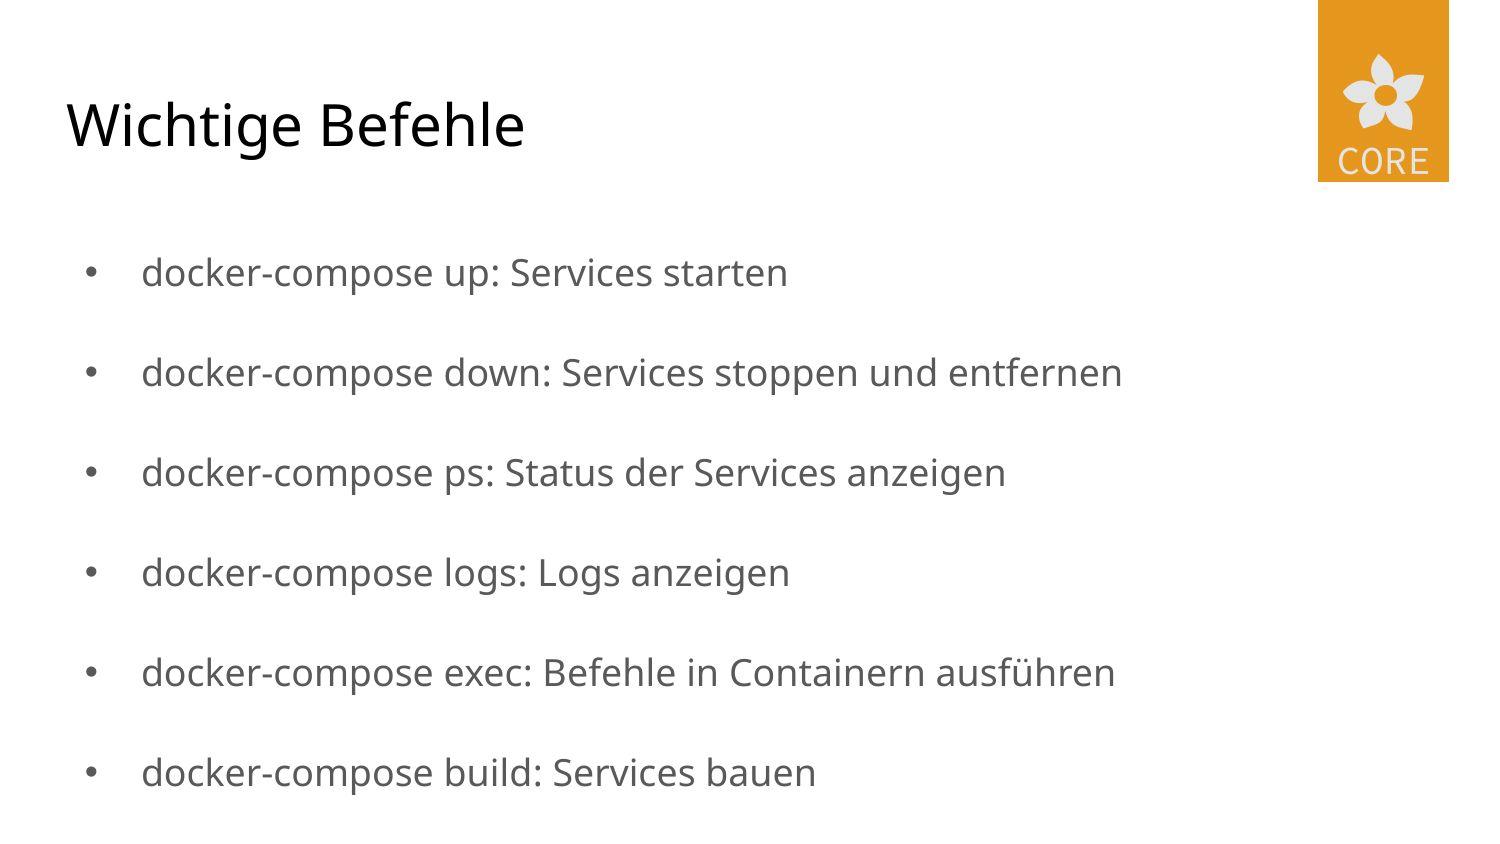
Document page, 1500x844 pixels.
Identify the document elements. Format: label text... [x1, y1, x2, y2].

title Wichtige Befehle [51, 72, 1312, 173]
list docker-compose up: Services starten docker-compose down: Services stoppen und entfernen docker-compose ps: Status der Services anzeigen docker-compose logs: Logs anzeigen docker-compose exec: Befehle in Containern ausführen docker-compose build: Services bauen [51, 189, 1449, 750]
picture [1318, 0, 1449, 182]
